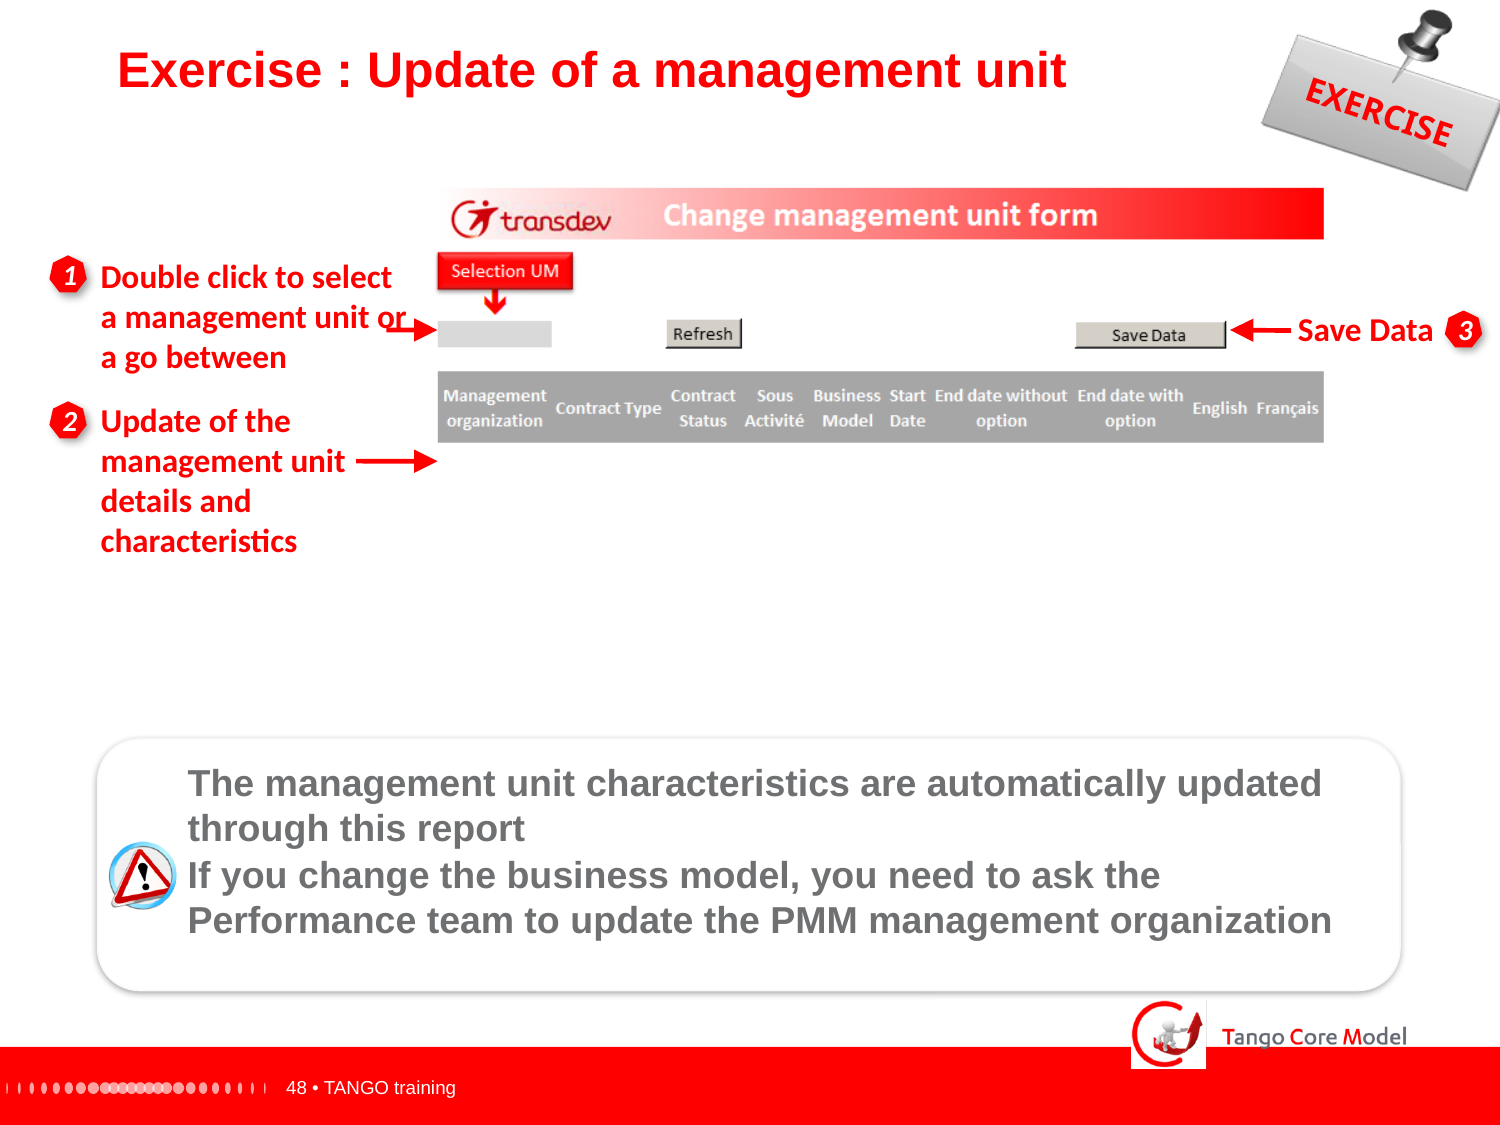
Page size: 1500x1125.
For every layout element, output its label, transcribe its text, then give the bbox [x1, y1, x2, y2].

picture [433, 178, 1330, 468]
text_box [1259, 9, 1500, 193]
text_box Double click to select a management unit or a go between [85, 247, 424, 314]
text_box TANGO training [318, 1051, 810, 1123]
picture [1131, 1000, 1432, 1069]
text_box The management unit characteristics are automatically updated through this report If you change the business model, you need to ask the Performance team to update the PMM management organization [96, 738, 1401, 992]
text_box Save Data [1334, 301, 1500, 425]
text_box [386, 319, 428, 341]
text_box 48 • [273, 1051, 318, 1123]
text_box 2 [50, 402, 86, 438]
text_box Update of the management unit details and characteristics [85, 392, 374, 569]
text_box 3 [1445, 311, 1482, 347]
text_box [356, 450, 428, 472]
picture [105, 841, 177, 912]
text_box 1 [50, 256, 86, 292]
title Exercise : Update of a management unit [117, 37, 1253, 113]
